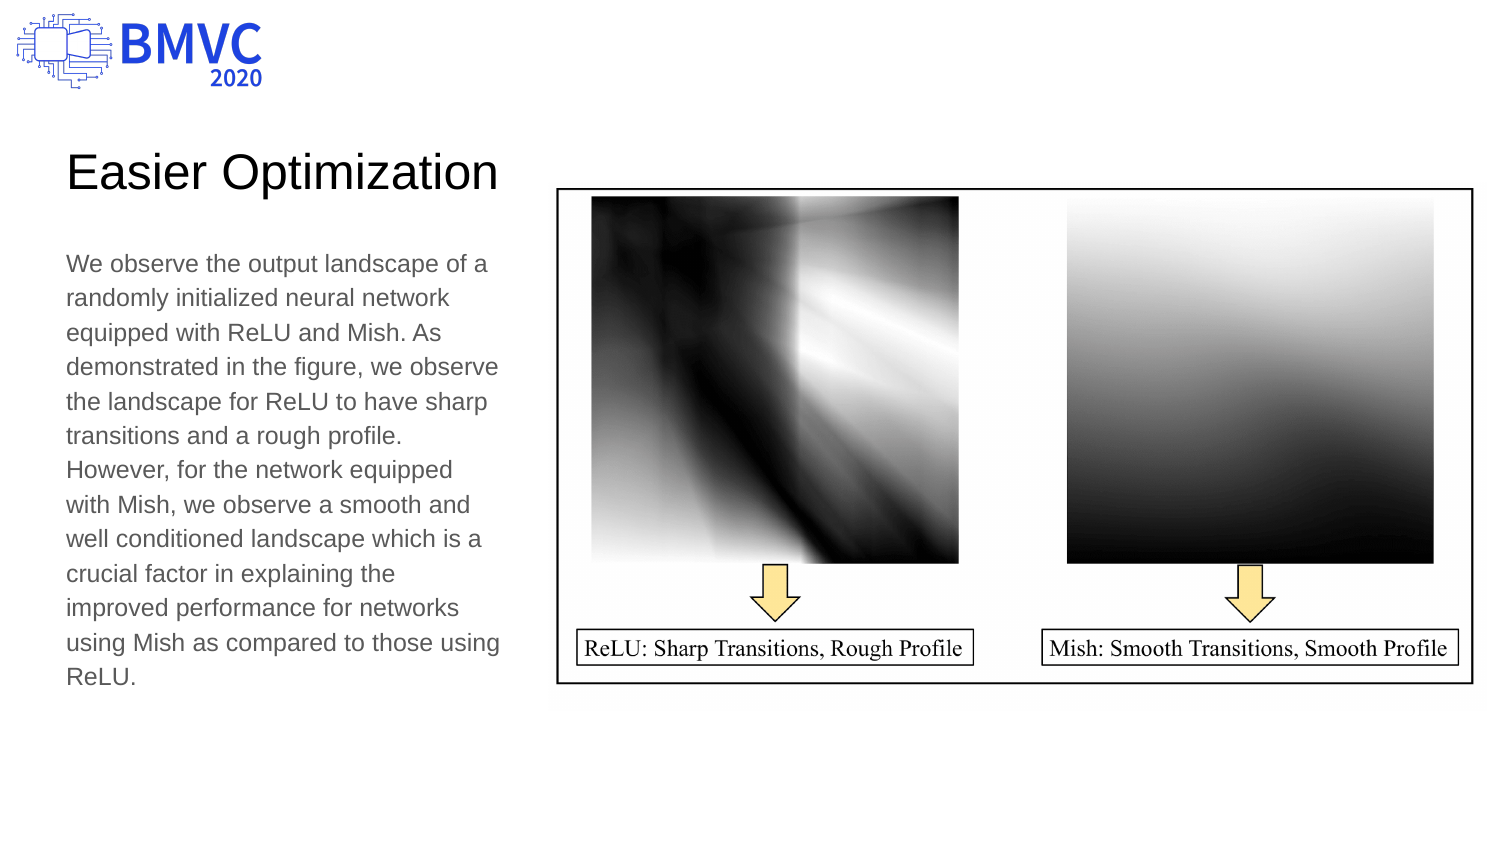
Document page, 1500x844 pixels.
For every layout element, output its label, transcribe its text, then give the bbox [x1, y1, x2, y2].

picture [547, 182, 1487, 711]
list We observe the output landscape of a randomly initialized neural network equipped with ReLU and Mish. As demonstrated in the figure, we observe the landscape for ReLU to have sharp transitions and a rough profile. However, for the network equipped with Mish, we observe a smooth and well conditioned landscape which is a crucial factor in explaining the improved performance for networks using Mish as compared to those using ReLU. [51, 227, 518, 750]
picture [13, 11, 270, 92]
title Easier Optimization [51, 91, 518, 216]
